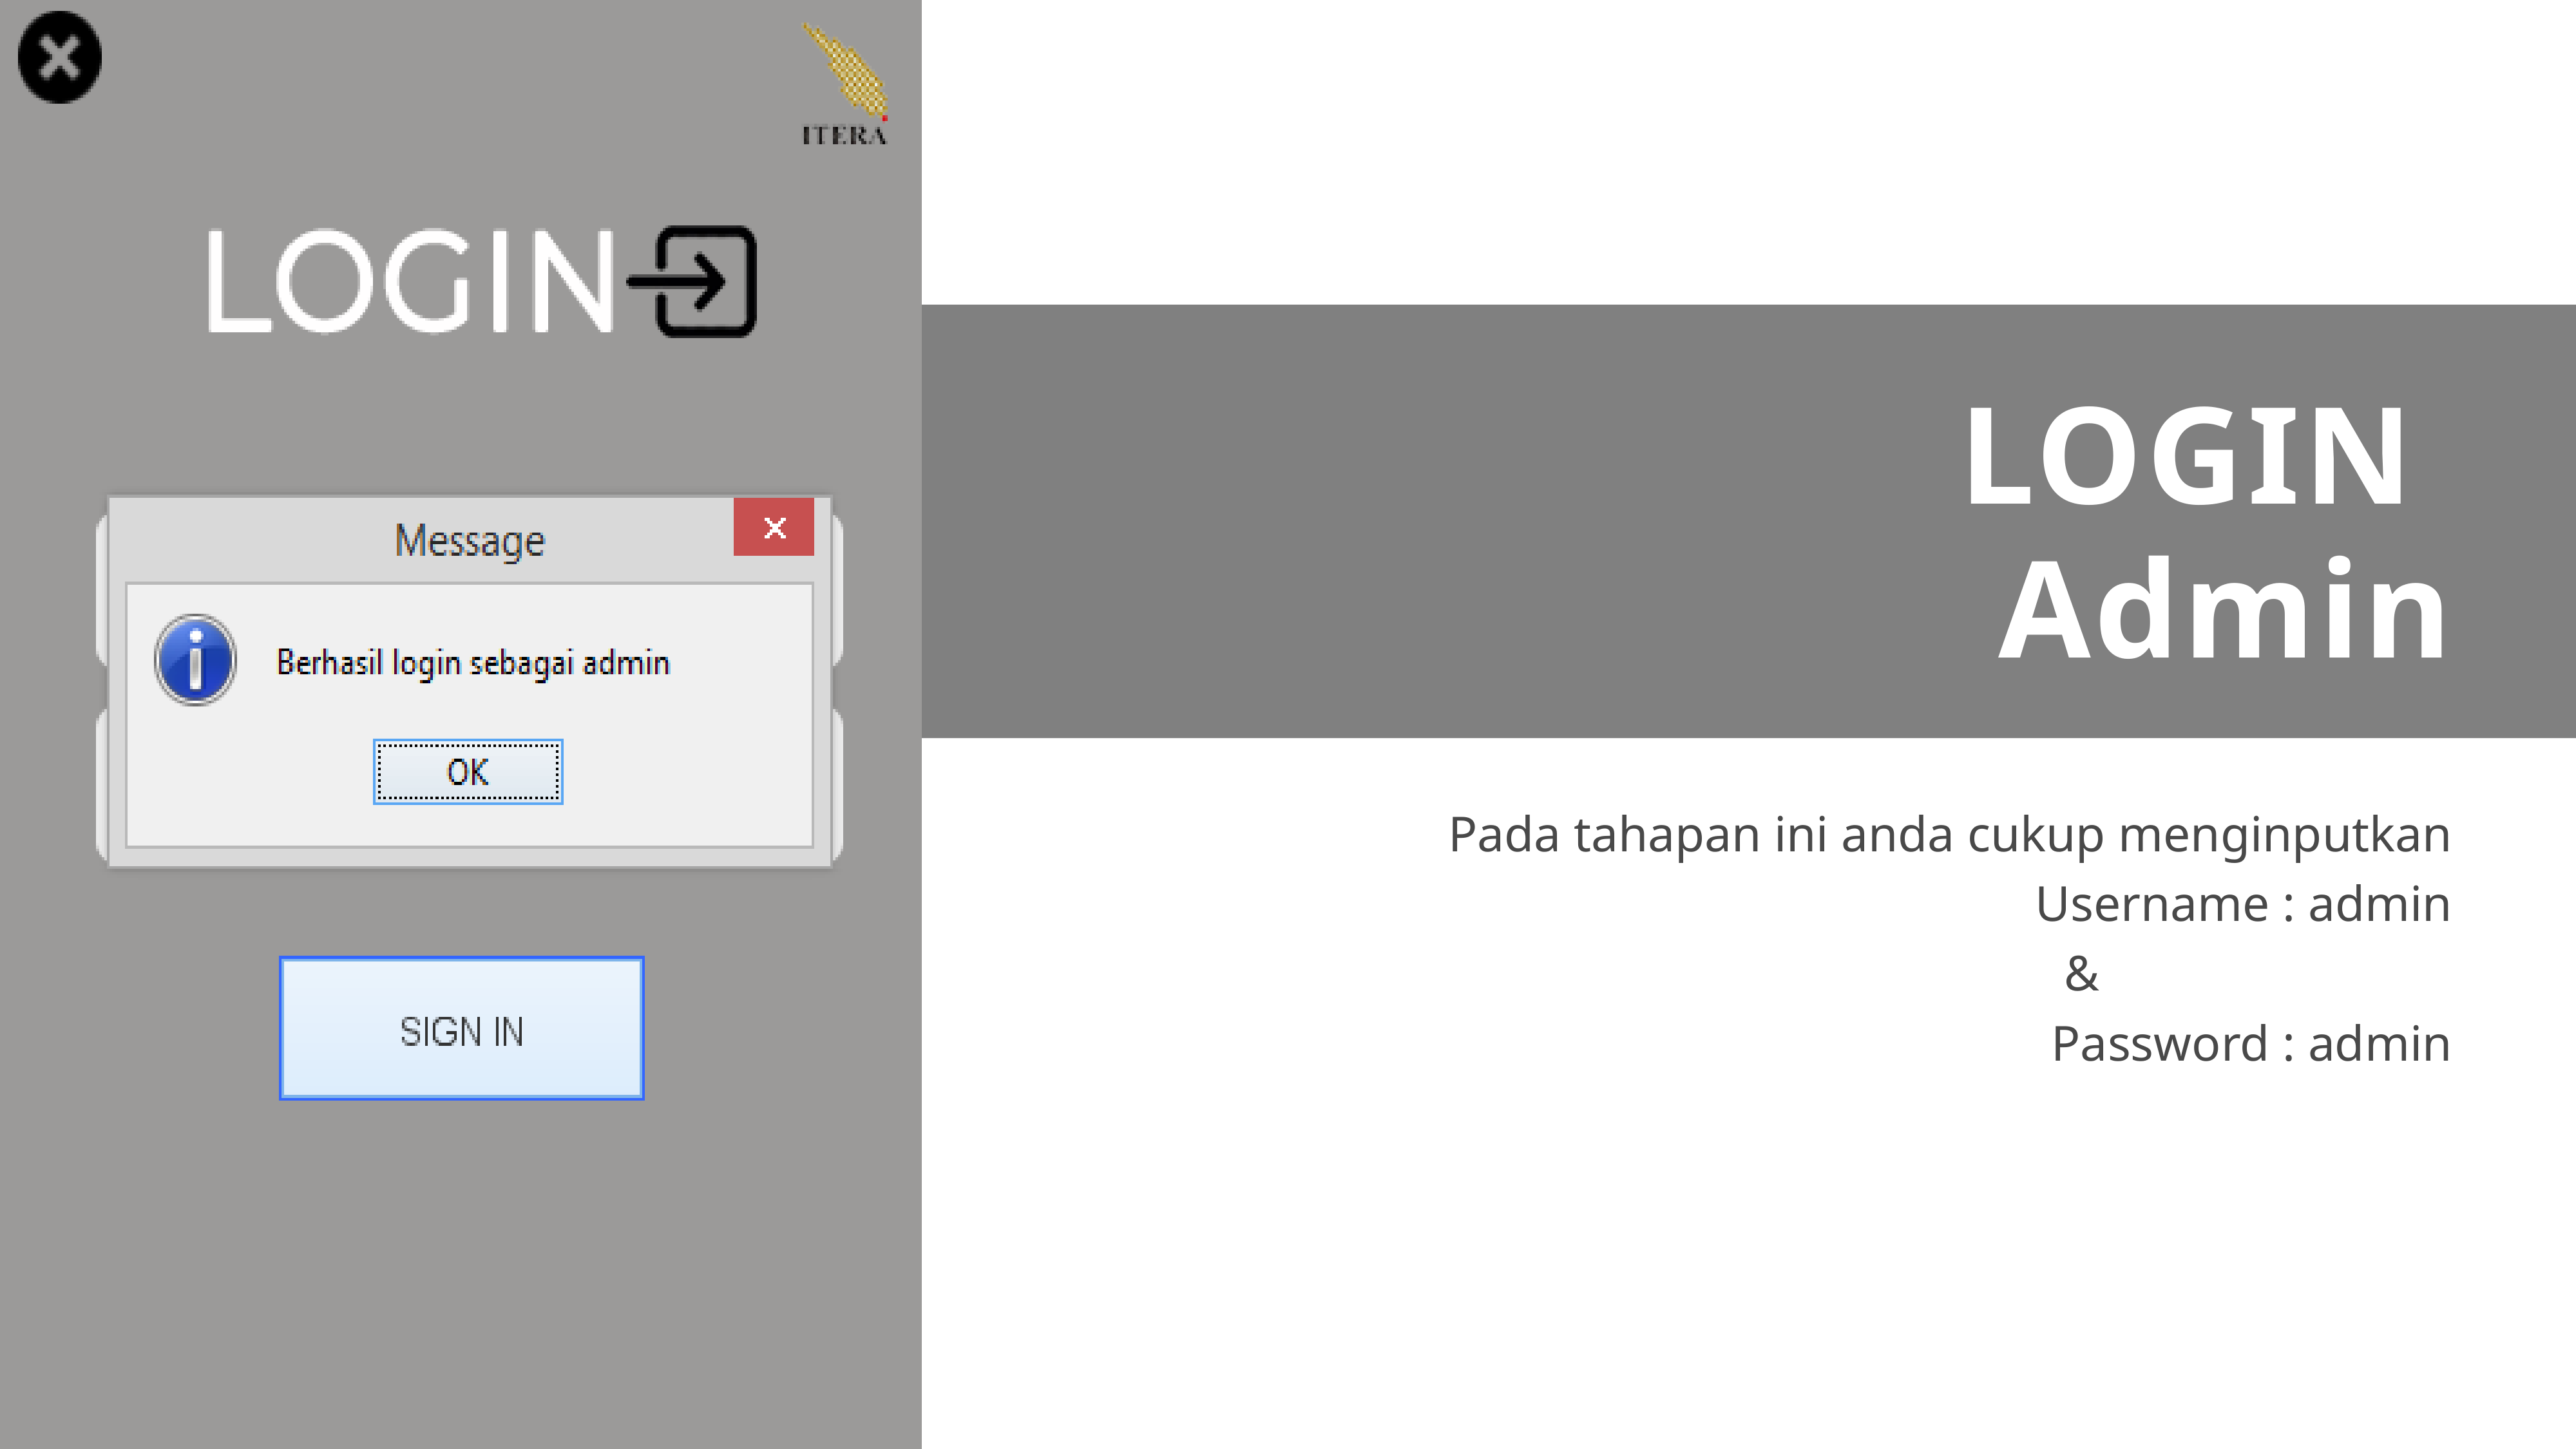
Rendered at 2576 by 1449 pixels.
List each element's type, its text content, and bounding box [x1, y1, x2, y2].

text_box Pada tahapan ini anda cukup menginputkan Username : admin & Password : admin [1412, 786, 2462, 1132]
picture [0, 0, 922, 1449]
text_box [922, 304, 2576, 739]
text_box LOGIN Admin [1320, 371, 2462, 690]
